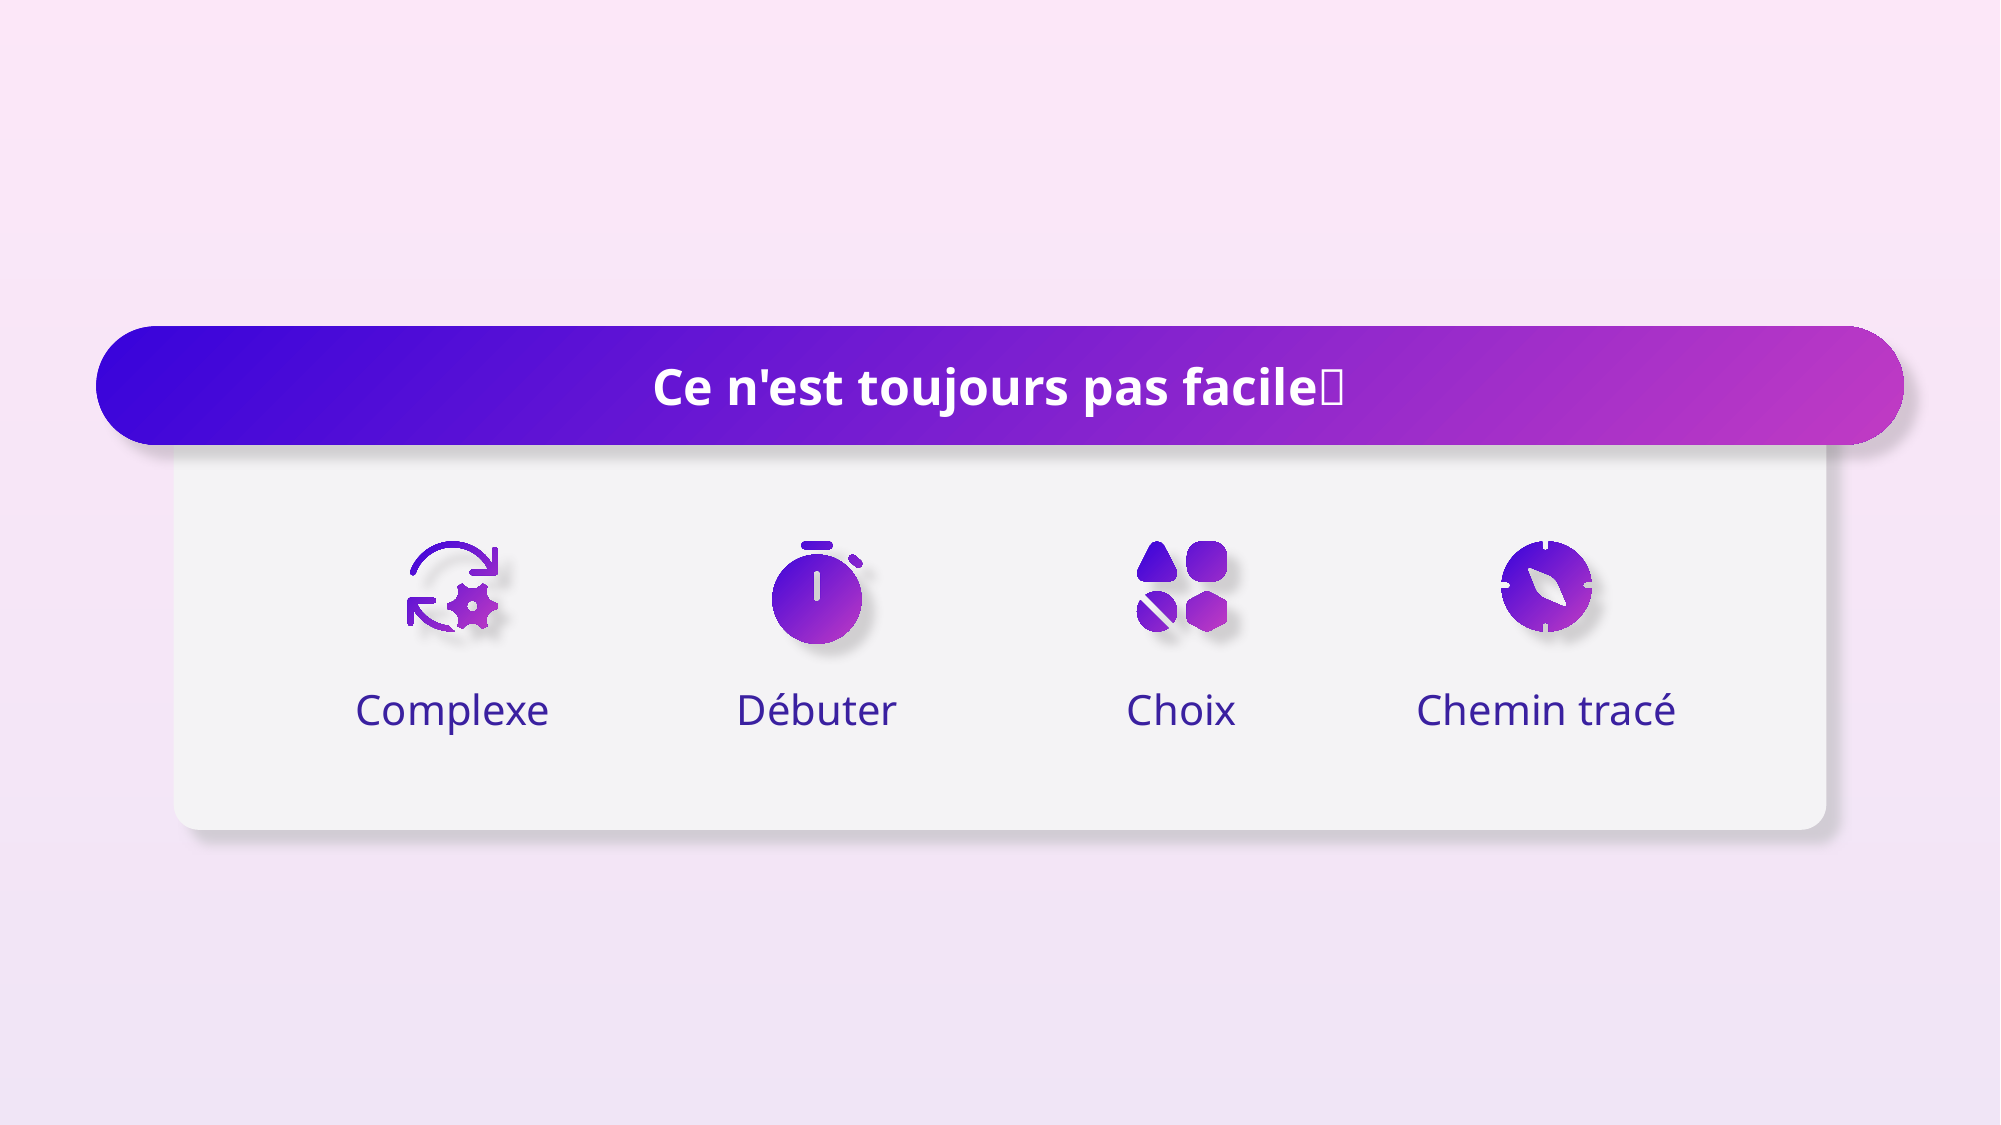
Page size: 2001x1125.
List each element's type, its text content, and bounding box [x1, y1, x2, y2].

text_box Ce n'est toujours pas facile🙁 [96, 326, 1904, 445]
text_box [173, 389, 1827, 831]
